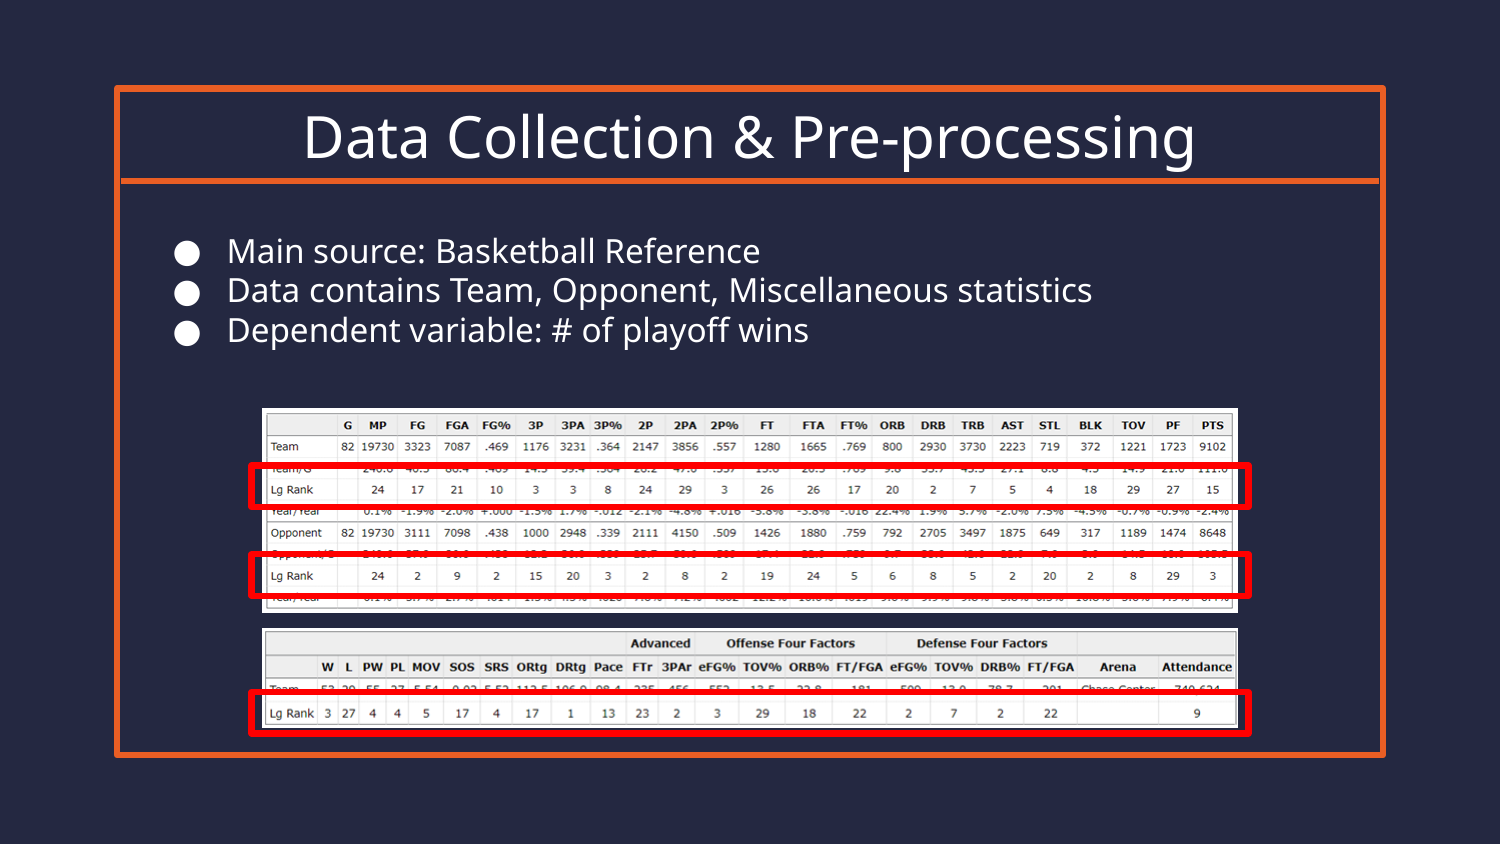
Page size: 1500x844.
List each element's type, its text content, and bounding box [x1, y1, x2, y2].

text_box [1241, 554, 1249, 596]
text_box [1241, 465, 1249, 508]
text_box [1237, 691, 1249, 734]
text_box [251, 554, 257, 596]
subtitle Main source: Basketball Reference Data contains Team, Opponent, Miscellaneous statistics Dependent variable: # of playoff wins [136, 238, 1364, 376]
text_box [251, 465, 257, 508]
title Data Collection & Pre-processing [116, 88, 1383, 183]
text_box [251, 691, 261, 734]
picture [262, 407, 1238, 614]
picture [262, 628, 1238, 728]
